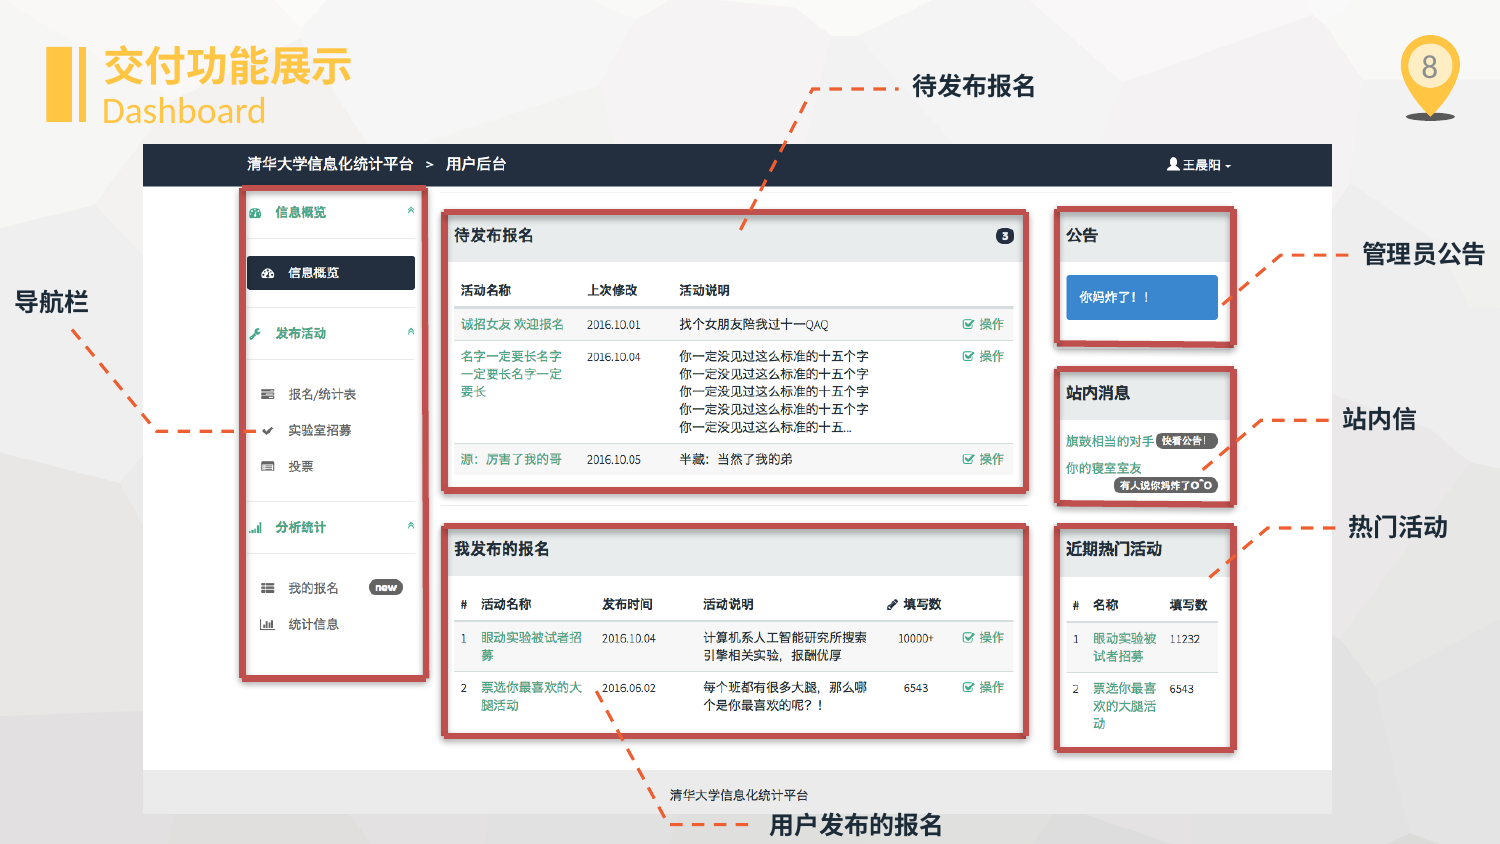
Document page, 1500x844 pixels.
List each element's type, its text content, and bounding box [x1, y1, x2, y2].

text_box [71, 329, 137, 408]
slide_number 8 [1254, 42, 1500, 88]
text_box [785, 88, 897, 142]
text_box Dashboard [87, 78, 283, 139]
text_box 待发布报名 [897, 62, 1413, 108]
text_box 用户发布的报名 [754, 823, 1270, 844]
text_box 站内信 [1337, 396, 1500, 441]
picture [0, 0, 1500, 844]
text_box [44, 45, 74, 124]
text_box 导航栏 [0, 279, 137, 324]
text_box [1337, 255, 1347, 261]
text_box 管理员公告 [1347, 231, 1500, 276]
text_box 热门活动 [1337, 503, 1500, 549]
text_box 交付功能展示 [88, 32, 369, 97]
